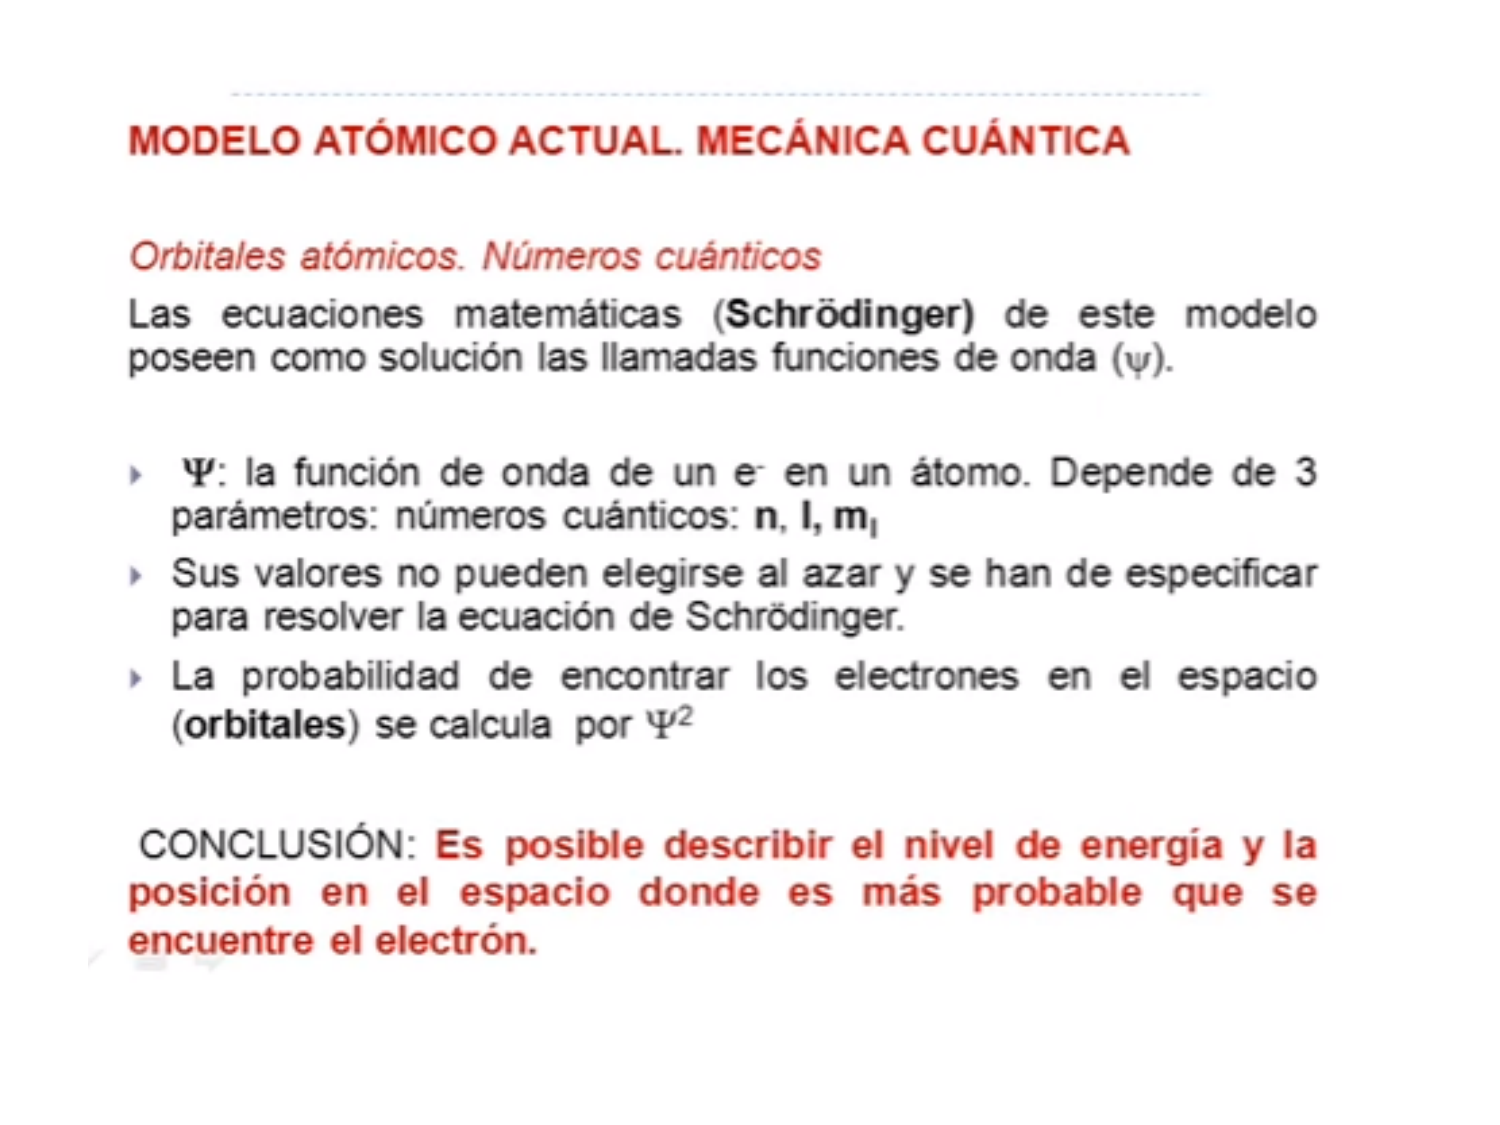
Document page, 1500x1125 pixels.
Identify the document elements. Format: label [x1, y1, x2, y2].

picture [88, 77, 1387, 988]
